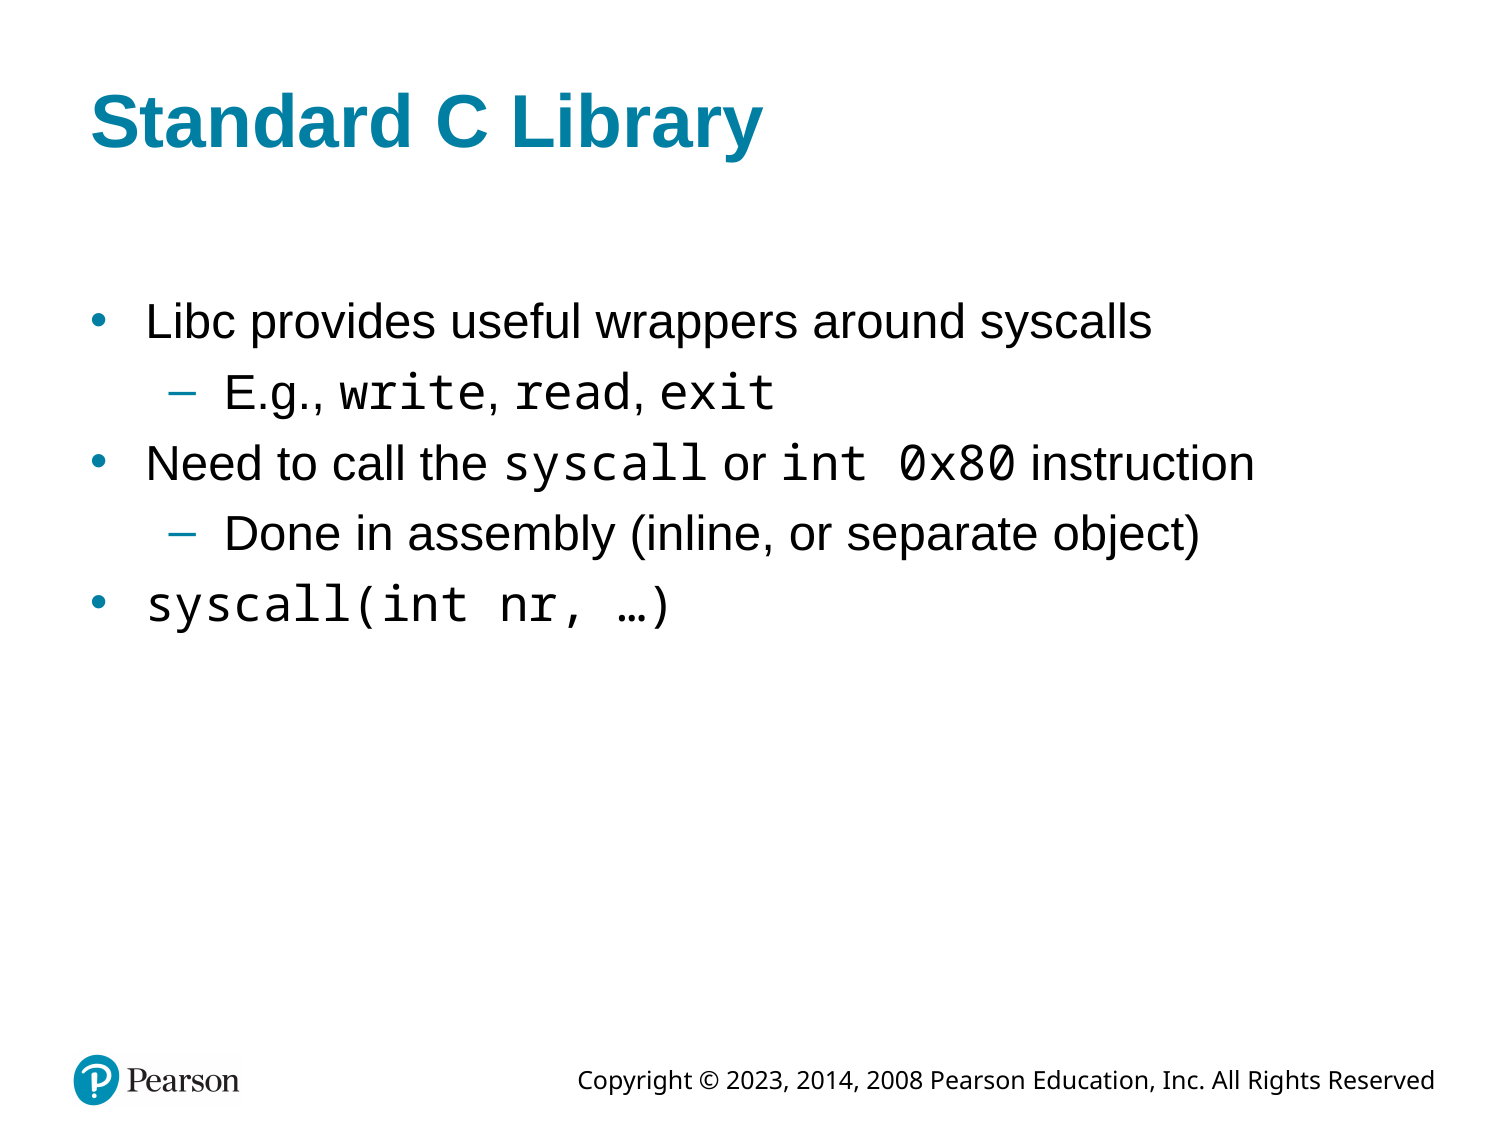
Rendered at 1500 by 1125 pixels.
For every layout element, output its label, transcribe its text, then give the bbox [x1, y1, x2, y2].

list Libc provides useful wrappers around syscalls E.g., write, read, exit Need to call the syscall or int 0x80 instruction Done in assembly (inline, or separate object) syscall(int nr, …) [75, 274, 1425, 647]
picture [72, 1053, 241, 1107]
title Standard C Library [75, 35, 1425, 178]
